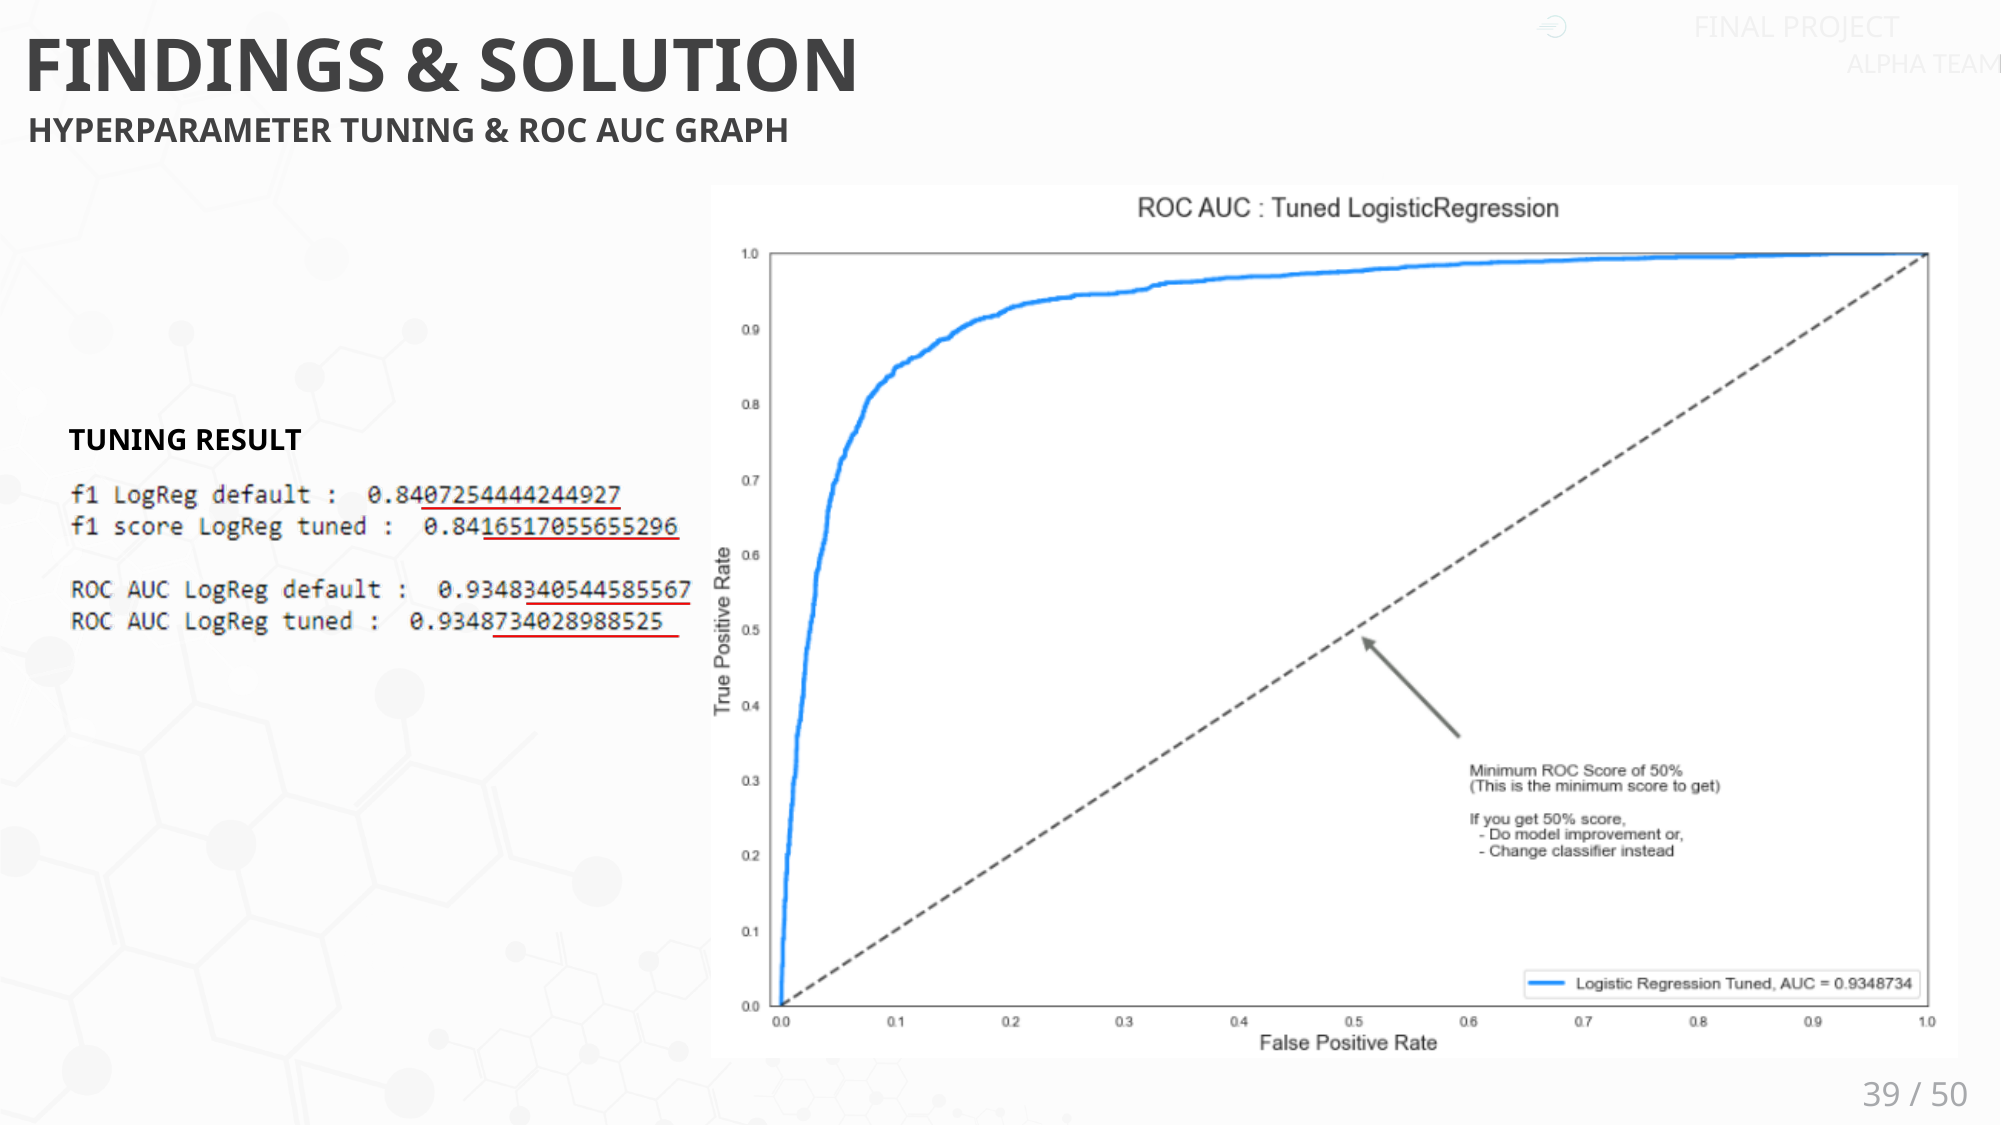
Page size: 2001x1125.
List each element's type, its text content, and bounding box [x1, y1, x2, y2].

text_box FINDINGS & SOLUTION [8, 11, 1879, 114]
picture [57, 477, 697, 648]
text_box TUNING RESULT [53, 413, 317, 464]
picture [711, 184, 1958, 1059]
text_box HYPERPARAMETER TUNING & ROC AUC GRAPH [12, 81, 1919, 157]
